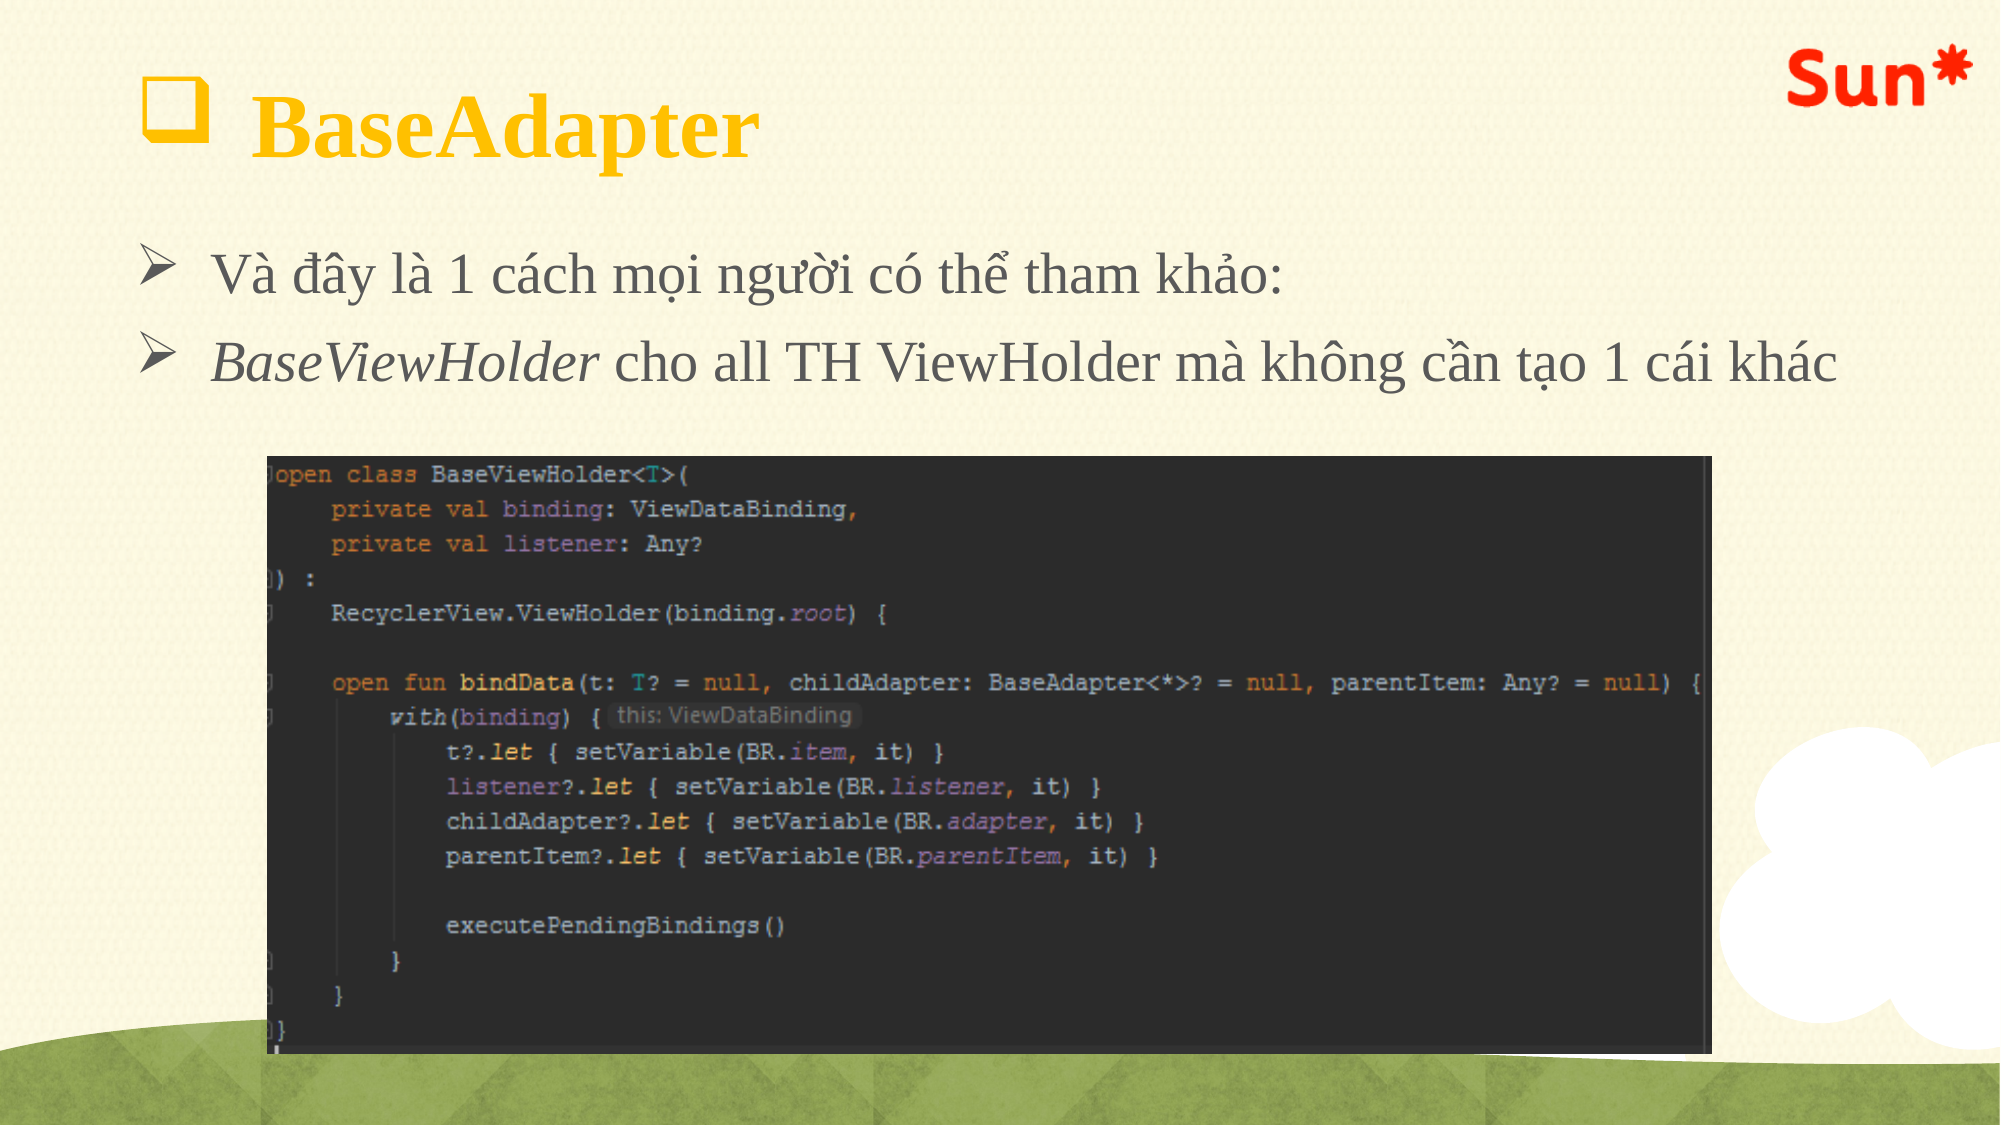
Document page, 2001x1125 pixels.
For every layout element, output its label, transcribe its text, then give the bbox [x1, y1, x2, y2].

picture [0, 0, 2001, 1125]
title BaseAdapter [120, 30, 1880, 185]
list Và đây là 1 cách mọi người có thể tham khảo: BaseViewHolder cho all TH ViewHolder mà không cần tạo 1 cái khác [120, 236, 1880, 999]
